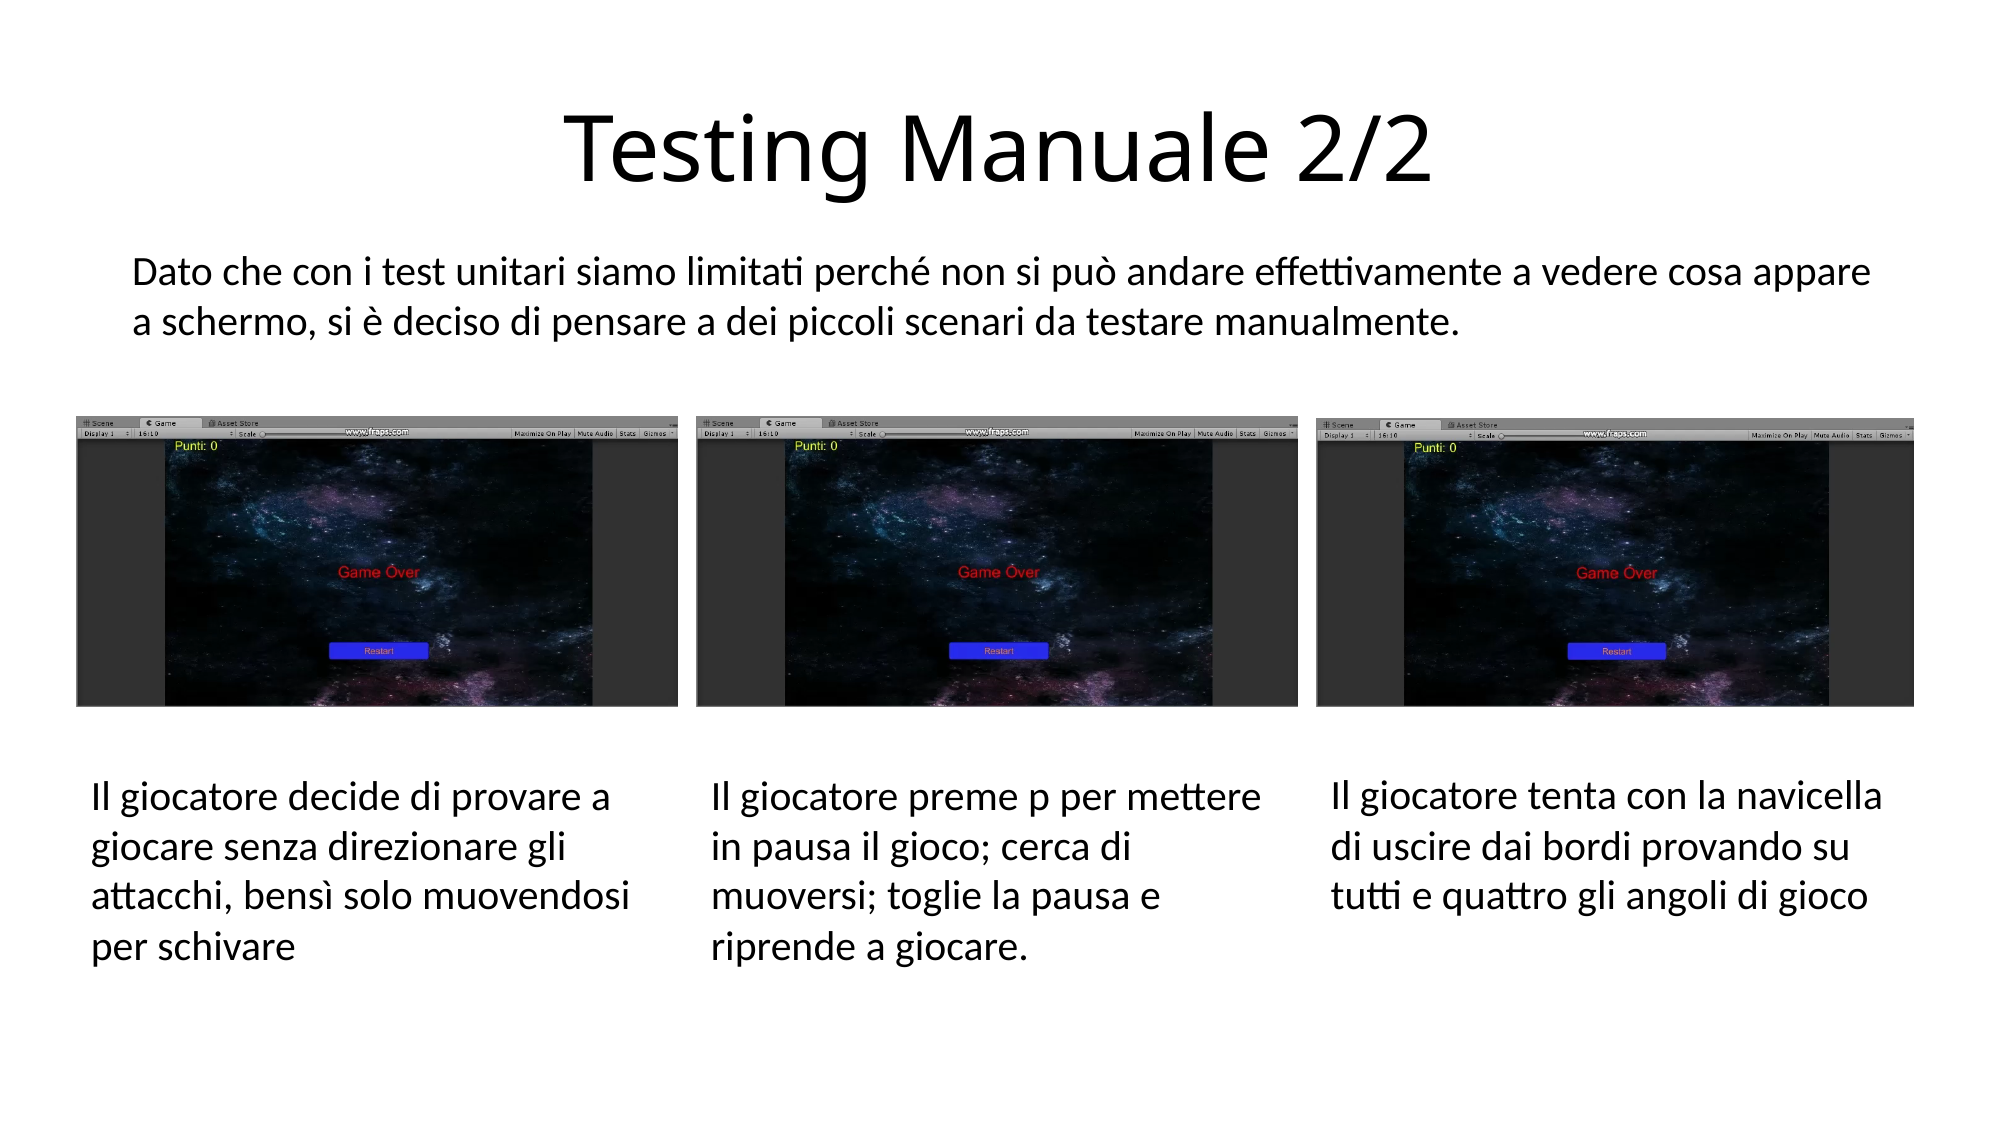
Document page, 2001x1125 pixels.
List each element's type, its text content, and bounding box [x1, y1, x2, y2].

text_box Testing Manuale 2/2 [137, 59, 1863, 209]
text_box Il giocatore preme p per mettere in pausa il gioco; cerca di muoversi; toglie la pausa e riprende a giocare. [696, 760, 1304, 1026]
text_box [76, 415, 679, 707]
text_box Dato che con i test unitari siamo limitati perché non si può andare effettivamente a vedere cosa appare a schermo, si è deciso di pensare a dei piccoli scenari da testare manualmente. [117, 236, 1894, 402]
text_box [1315, 417, 1915, 707]
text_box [695, 415, 1299, 707]
text_box Il giocatore decide di provare a giocare senza direzionare gli attacchi, bensì solo muovendosi per schivare [76, 760, 684, 1026]
text_box Il giocatore tenta con la navicella di uscire dai bordi provando su tutti e quattro gli angoli di gioco [1315, 760, 1924, 976]
